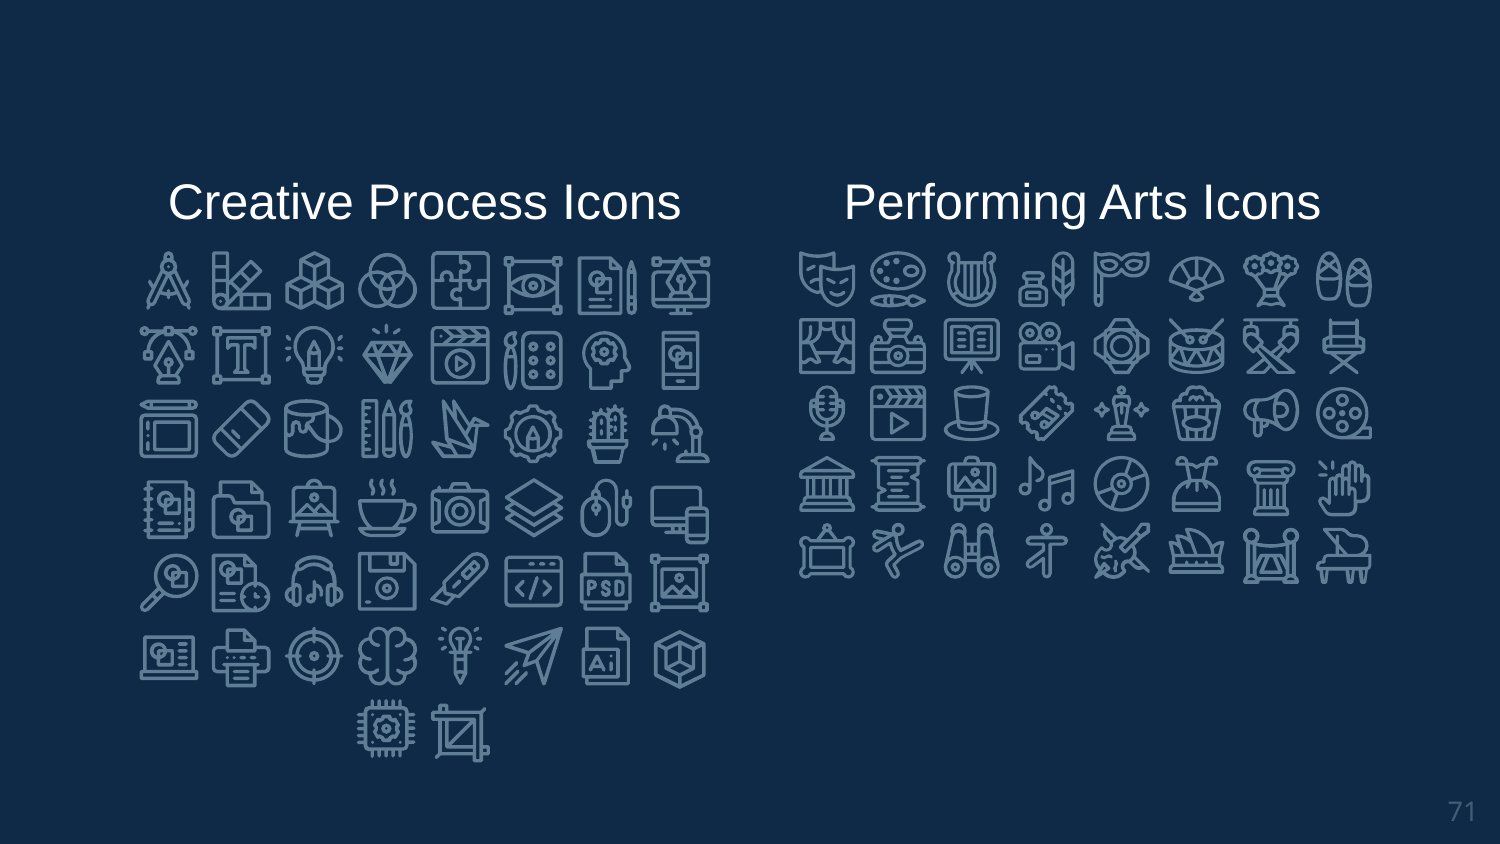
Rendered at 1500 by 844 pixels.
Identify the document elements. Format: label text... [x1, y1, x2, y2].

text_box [869, 251, 927, 308]
text_box [943, 385, 1000, 442]
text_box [357, 478, 418, 538]
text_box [943, 522, 1001, 580]
text_box [358, 252, 418, 309]
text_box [1093, 384, 1150, 442]
text_box [1171, 455, 1221, 512]
text_box [872, 522, 925, 579]
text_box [798, 522, 856, 579]
text_box [284, 399, 343, 459]
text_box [1092, 522, 1151, 580]
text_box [1315, 251, 1373, 308]
text_box [1168, 256, 1225, 303]
text_box [1246, 460, 1296, 517]
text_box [138, 399, 199, 459]
text_box [1168, 318, 1225, 374]
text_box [661, 330, 700, 391]
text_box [1090, 455, 1153, 512]
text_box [579, 551, 632, 611]
title Creative Process Icons [139, 154, 711, 234]
text_box [799, 318, 856, 375]
text_box [580, 478, 633, 538]
slide_number ‹#› [1403, 779, 1494, 844]
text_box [1018, 251, 1075, 308]
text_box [1242, 250, 1300, 308]
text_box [1018, 384, 1076, 442]
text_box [946, 455, 997, 513]
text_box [1315, 386, 1373, 440]
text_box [869, 455, 927, 513]
text_box [285, 251, 344, 310]
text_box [503, 330, 563, 391]
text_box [650, 404, 711, 464]
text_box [503, 626, 564, 686]
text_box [211, 480, 271, 540]
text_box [142, 480, 195, 540]
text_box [356, 698, 416, 759]
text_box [139, 325, 199, 385]
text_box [1170, 384, 1222, 442]
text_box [503, 404, 563, 464]
text_box [358, 626, 418, 686]
text_box [1316, 527, 1372, 584]
text_box [1242, 318, 1300, 374]
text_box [943, 317, 1001, 375]
title Performing Arts Icons [797, 154, 1369, 234]
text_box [1317, 459, 1371, 517]
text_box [139, 553, 199, 613]
text_box [799, 455, 856, 512]
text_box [139, 635, 199, 681]
text_box [809, 385, 846, 441]
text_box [798, 251, 856, 308]
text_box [211, 325, 272, 386]
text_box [586, 403, 630, 465]
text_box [284, 626, 344, 686]
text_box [284, 325, 344, 385]
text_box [211, 553, 271, 613]
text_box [145, 250, 192, 310]
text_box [211, 251, 272, 311]
text_box [431, 703, 490, 763]
text_box [392, 328, 401, 335]
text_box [362, 340, 414, 384]
text_box [1243, 388, 1300, 438]
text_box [581, 330, 633, 391]
text_box [651, 256, 711, 316]
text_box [503, 255, 563, 316]
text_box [284, 554, 344, 608]
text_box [869, 385, 927, 442]
text_box [653, 630, 706, 689]
text_box [1322, 318, 1366, 375]
text_box [384, 323, 389, 334]
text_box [1242, 527, 1300, 585]
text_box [211, 399, 272, 458]
text_box [1168, 527, 1225, 574]
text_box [1093, 251, 1150, 308]
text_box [1024, 522, 1069, 579]
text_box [429, 551, 491, 606]
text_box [211, 628, 271, 688]
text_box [1018, 321, 1075, 371]
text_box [430, 481, 490, 534]
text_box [357, 551, 417, 611]
text_box [504, 478, 564, 538]
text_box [288, 478, 341, 538]
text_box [430, 325, 490, 386]
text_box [437, 626, 483, 686]
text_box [361, 399, 414, 459]
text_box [1093, 317, 1150, 375]
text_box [649, 553, 709, 613]
text_box [371, 327, 381, 335]
text_box [431, 399, 490, 459]
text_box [581, 626, 631, 686]
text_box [504, 555, 564, 608]
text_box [1018, 455, 1075, 512]
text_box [577, 256, 638, 316]
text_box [869, 318, 927, 375]
text_box [650, 485, 709, 545]
text_box [947, 251, 997, 308]
text_box [431, 251, 490, 310]
